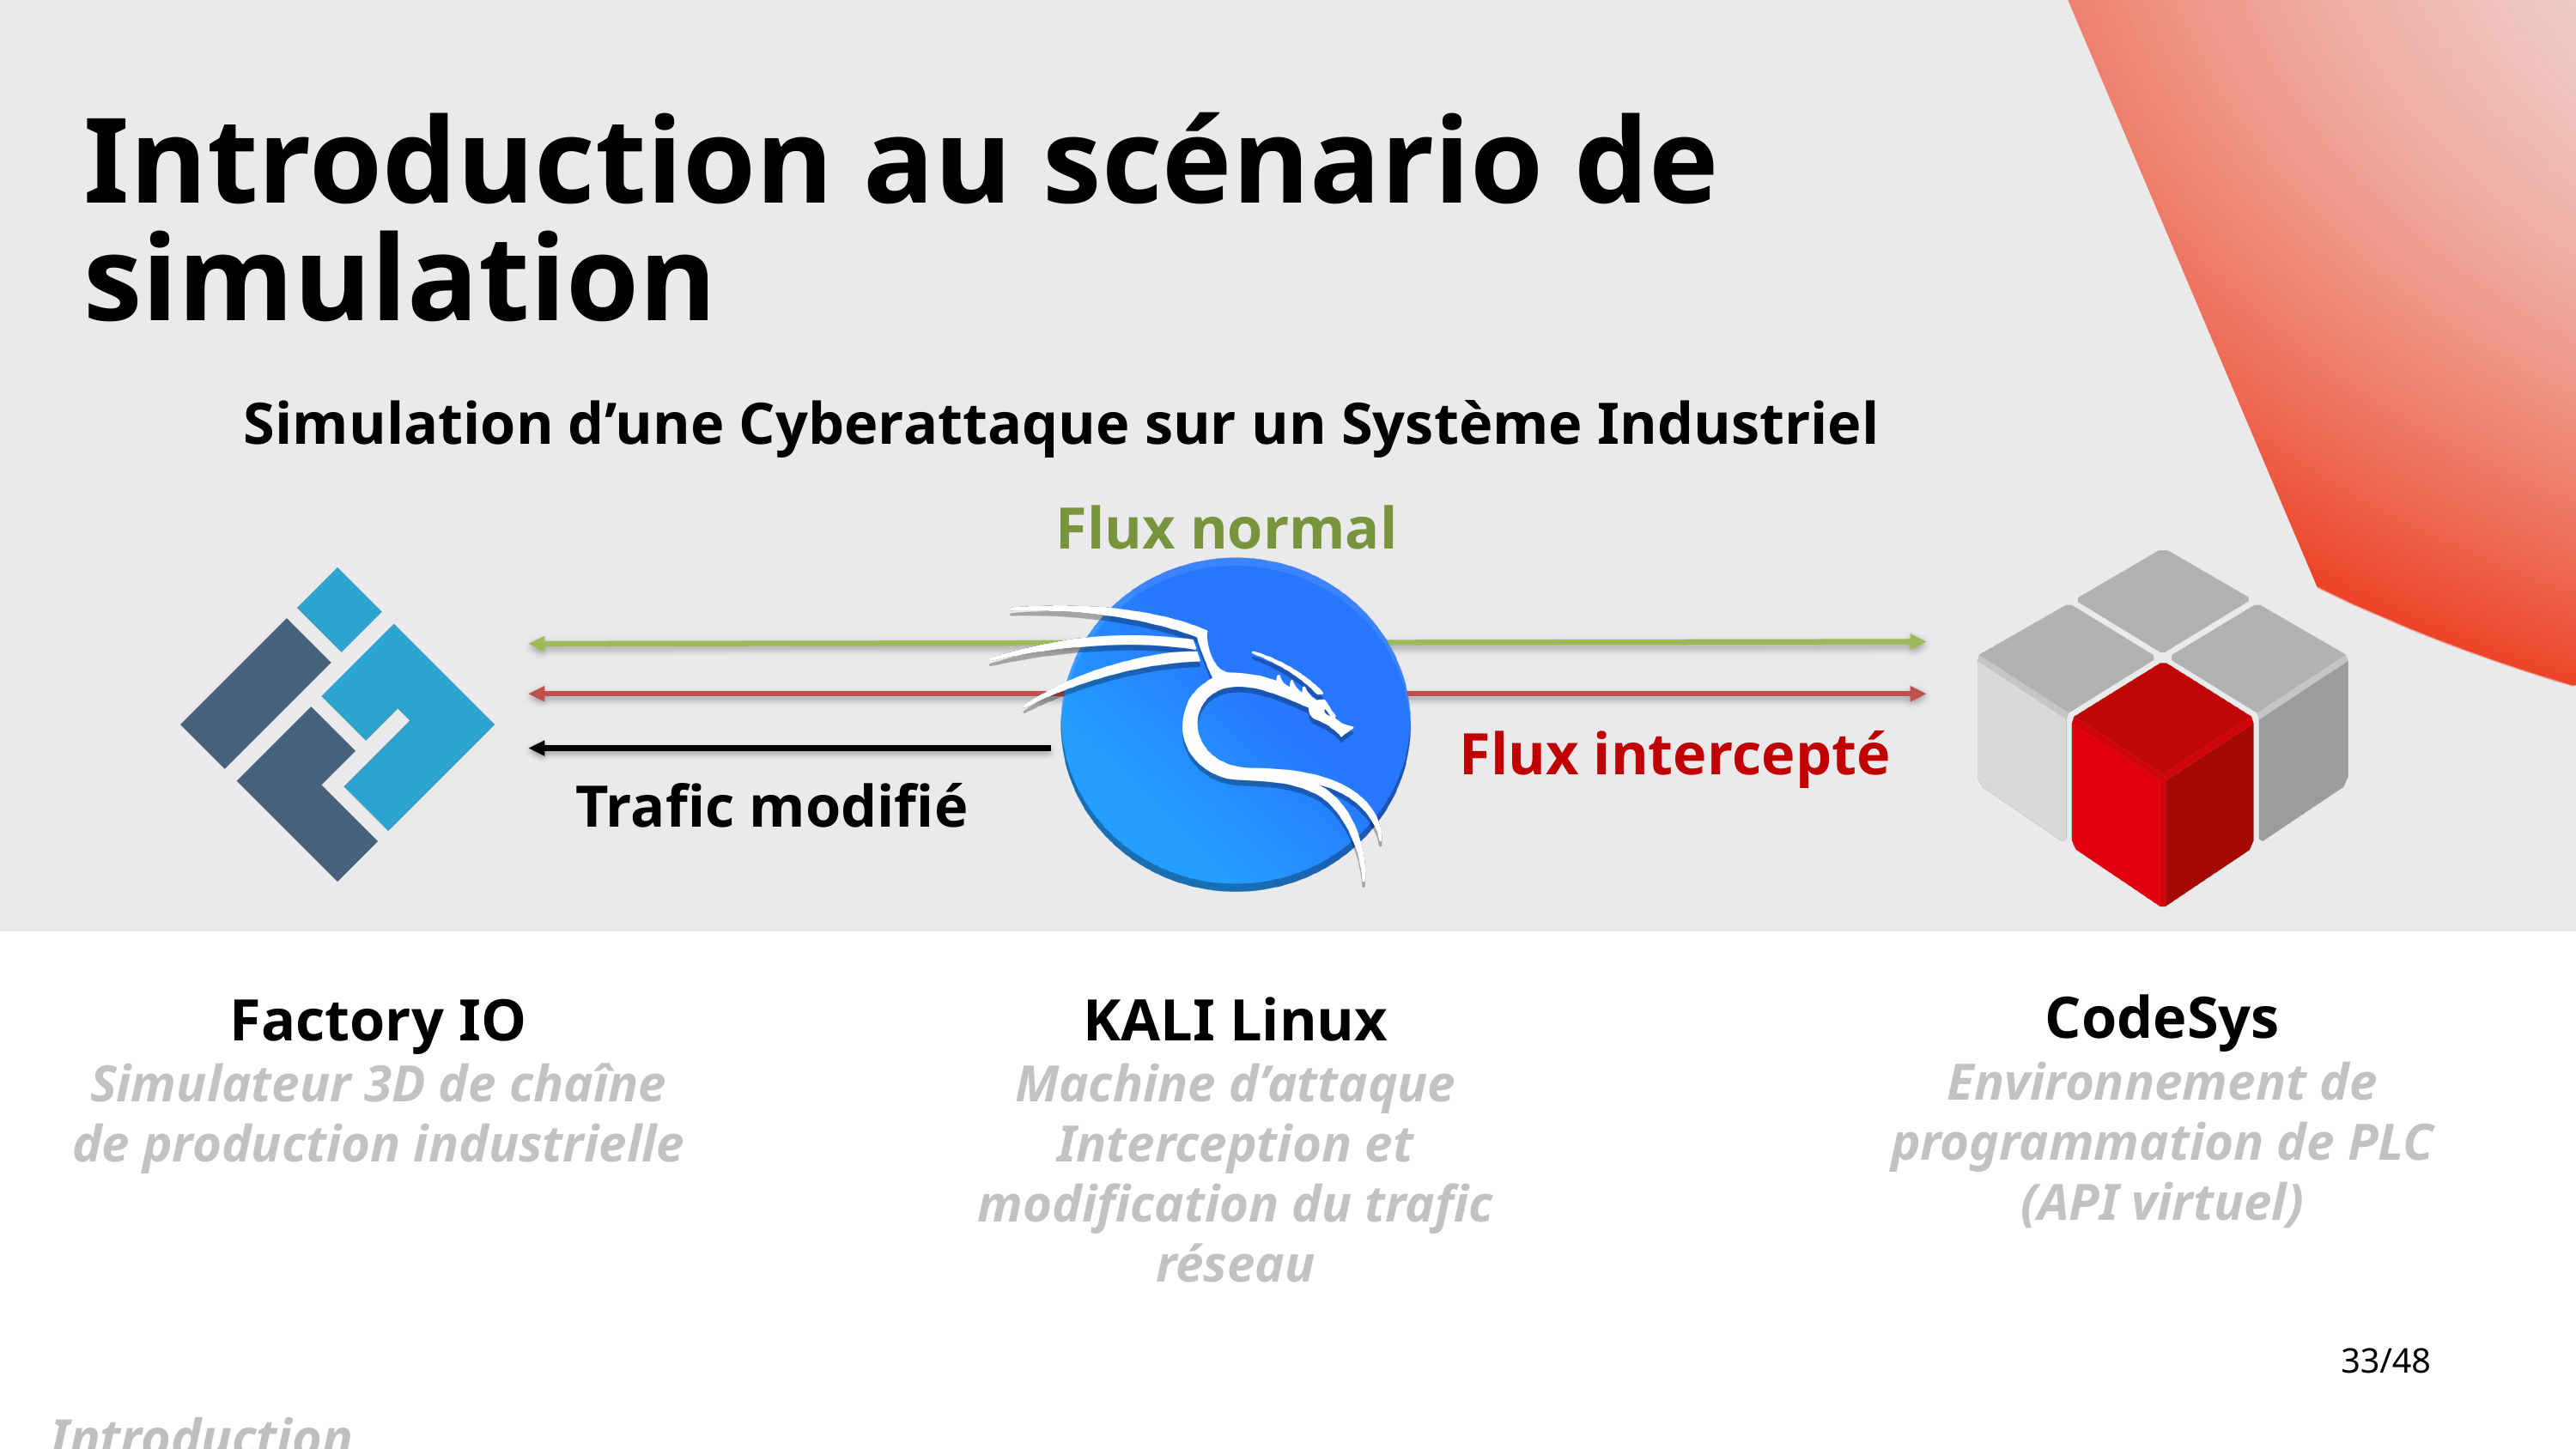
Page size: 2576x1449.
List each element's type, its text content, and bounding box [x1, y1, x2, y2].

picture [179, 567, 495, 882]
picture [1888, 543, 2437, 931]
text_box Simulation d’une Cyberattaque sur un Système Industriel [230, 380, 2263, 463]
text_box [528, 641, 985, 645]
text_box Flux intercepté [1485, 711, 1883, 793]
text_box Introduction au scénario de simulation [83, 110, 1733, 344]
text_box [1485, 641, 1883, 645]
text_box Trafic modifié [498, 763, 985, 846]
picture [989, 488, 1482, 960]
text_box Flux normal [898, 485, 1555, 567]
text_box [2068, 0, 2576, 743]
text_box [0, 906, 2576, 1449]
